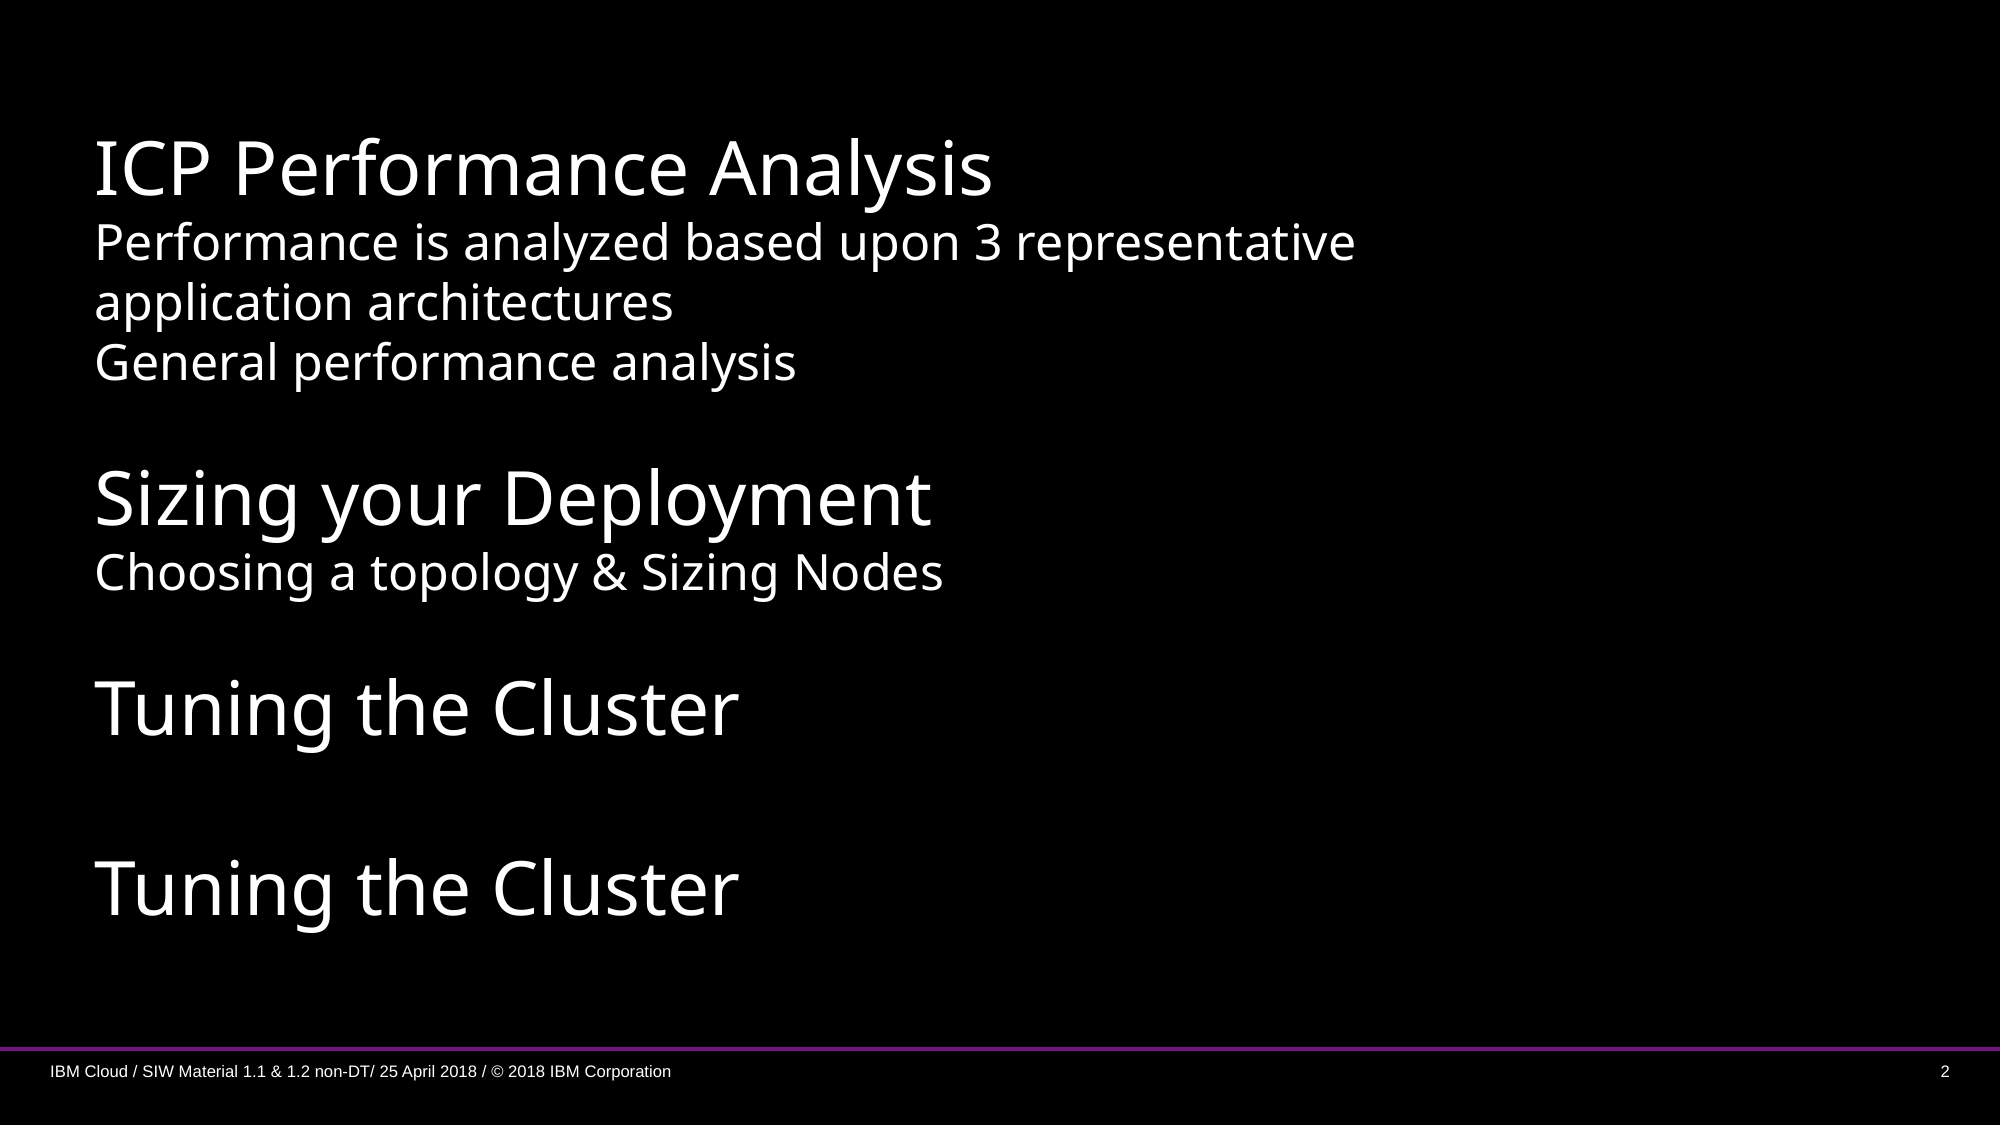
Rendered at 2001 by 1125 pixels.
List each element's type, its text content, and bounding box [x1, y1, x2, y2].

slide_number 2 [1500, 1055, 1950, 1086]
text_box ICP Performance Analysis Performance is analyzed based upon 3 representative application architectures General performance analysis Sizing your Deployment Choosing a topology & Sizing Nodes Tuning the Cluster Tuning the Cluster [80, 95, 1622, 957]
footer IBM Cloud / SIW Material 1.1 & 1.2 non-DT/ 25 April 2018 / © 2018 IBM Corporation [50, 1055, 1450, 1086]
